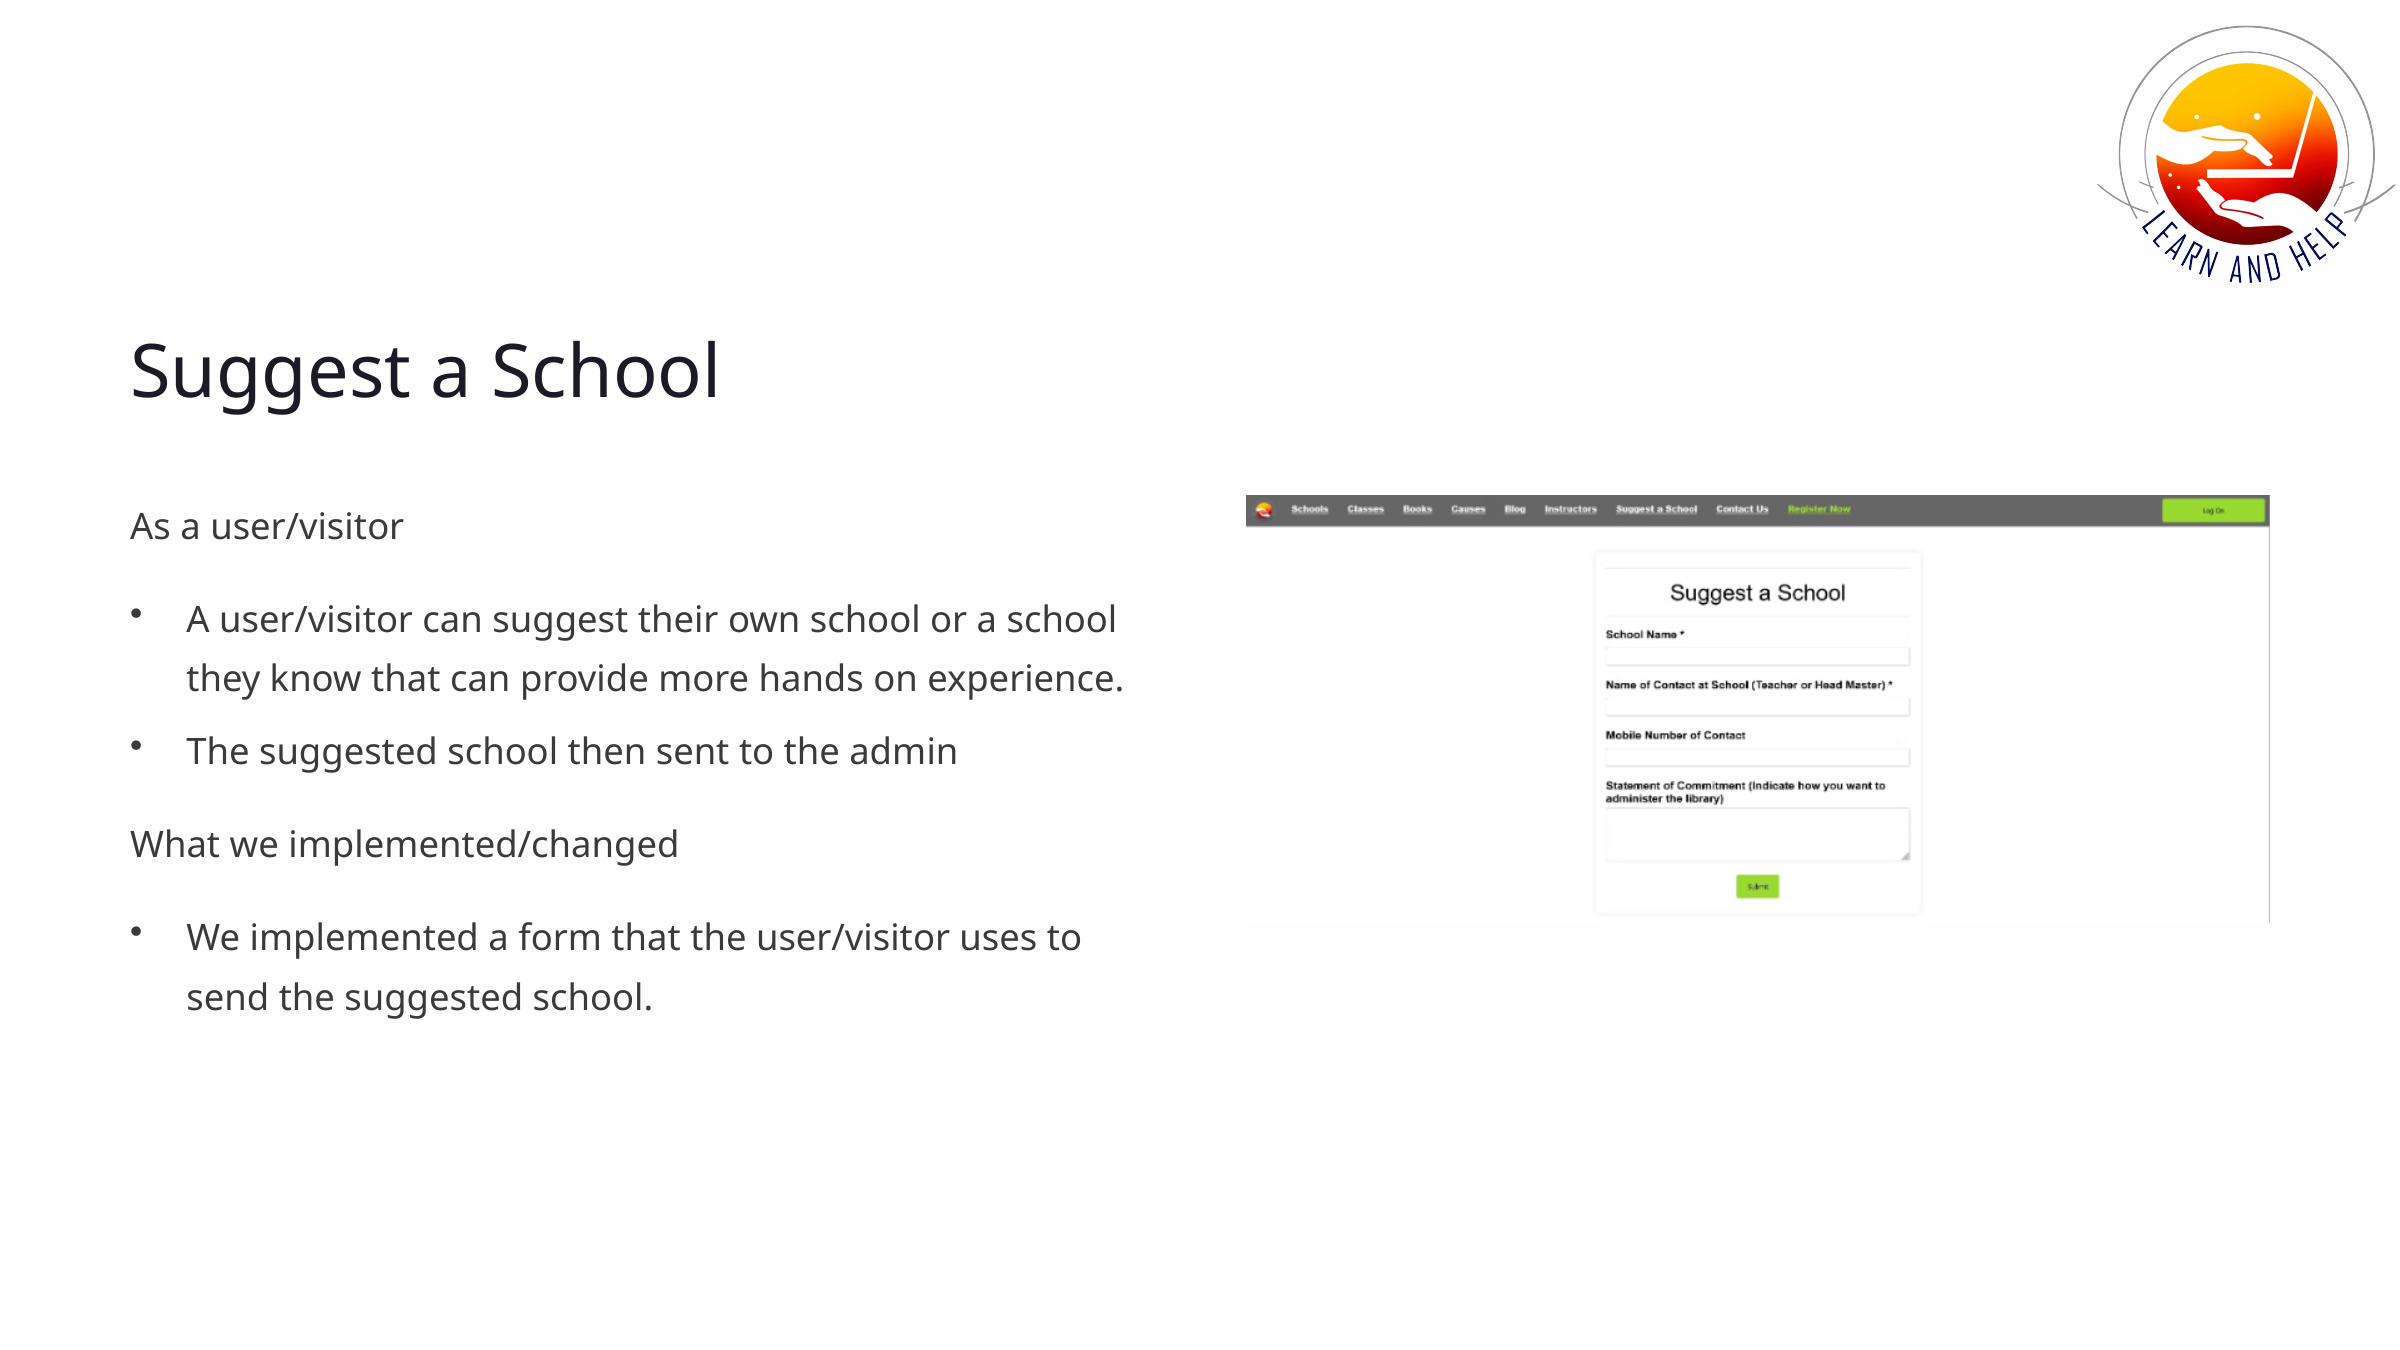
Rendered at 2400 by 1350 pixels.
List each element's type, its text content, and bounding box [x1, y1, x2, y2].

text_box Suggest a School [130, 319, 875, 413]
text_box A user/visitor can suggest their own school or a school they know that can provide more hands on experience. [130, 580, 1155, 700]
text_box We implemented a form that the user/visitor uses to send the suggested school. [130, 898, 1155, 1018]
text_box As a user/visitor [130, 487, 1155, 547]
text_box What we implemented/changed [130, 805, 1155, 866]
text_box The suggested school then sent to the admin [130, 712, 1155, 773]
picture [2069, 0, 2400, 309]
picture [1246, 495, 2271, 923]
